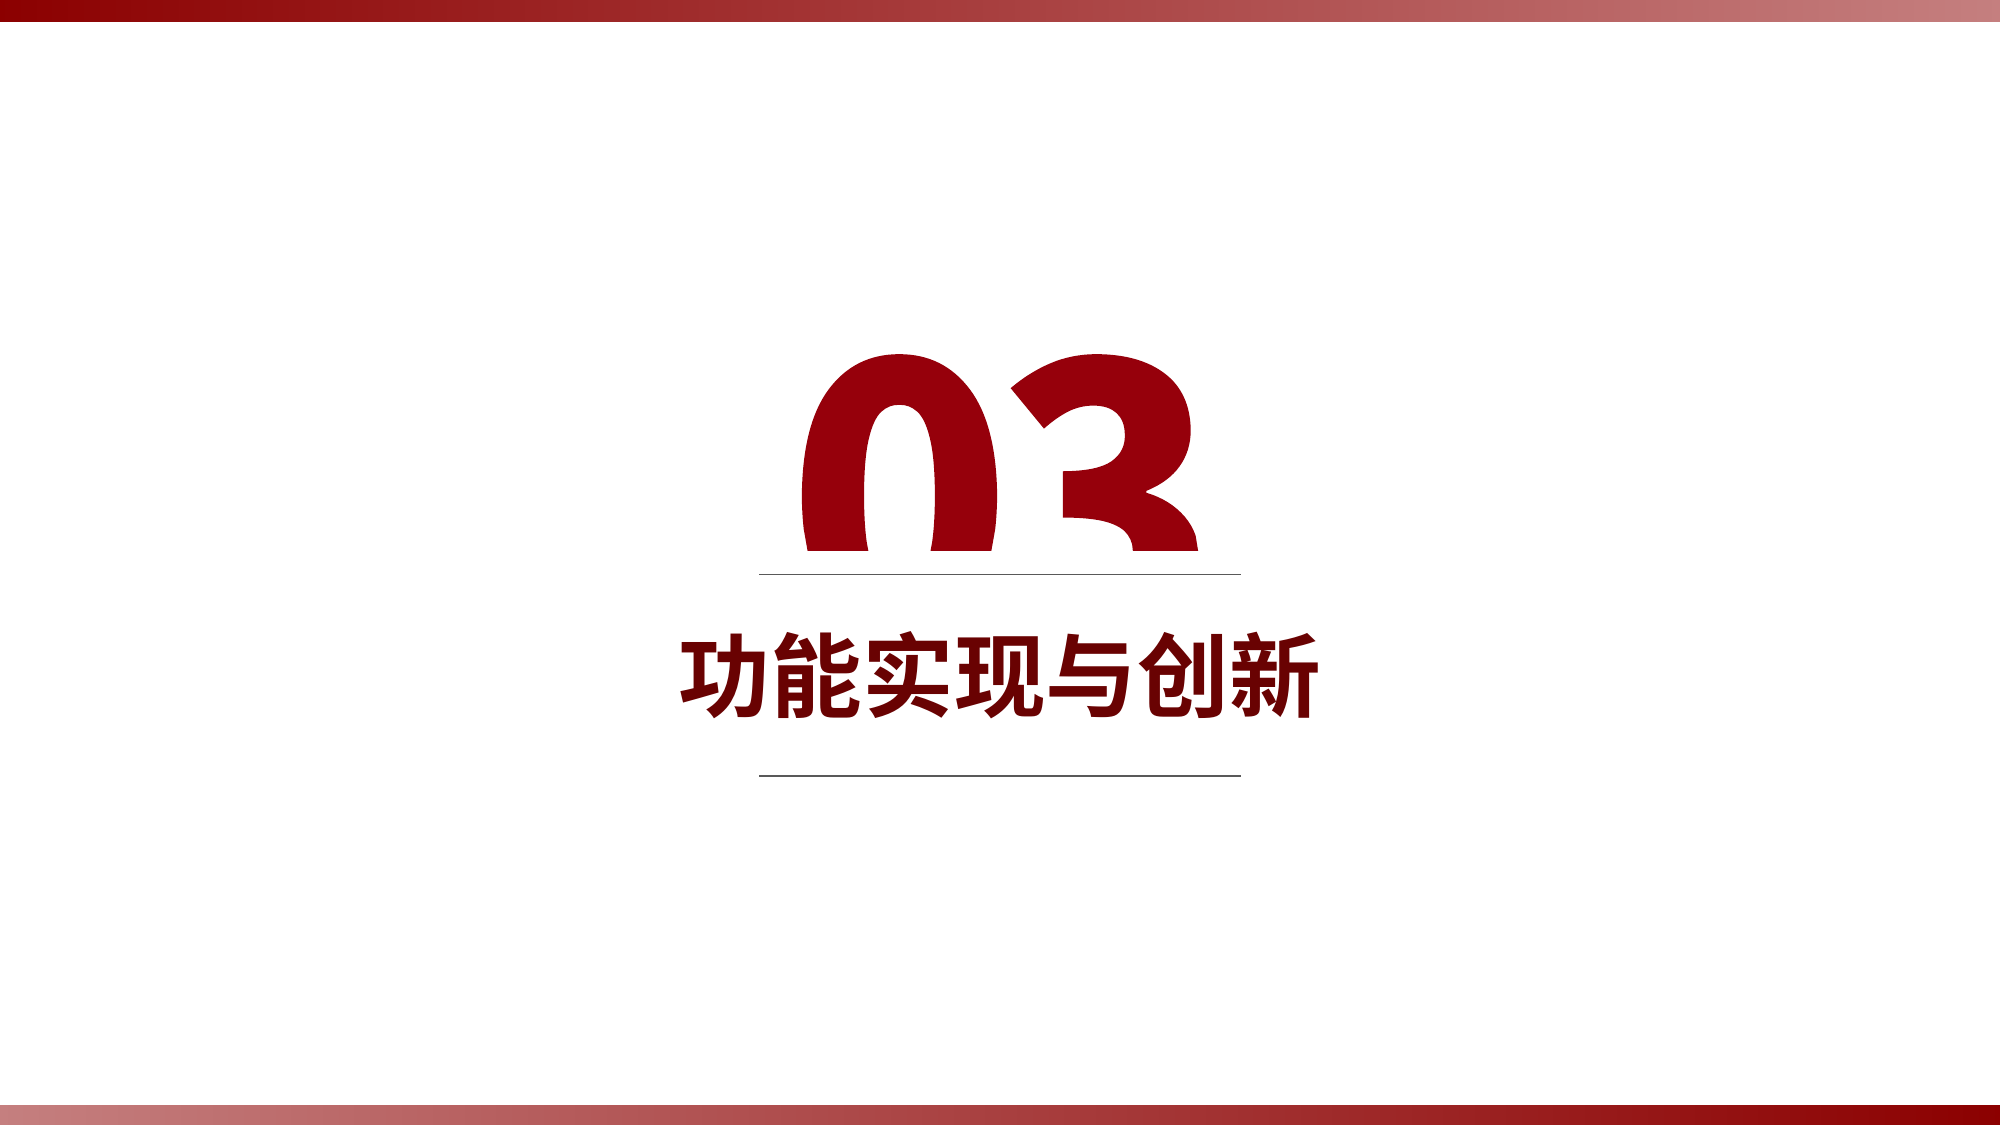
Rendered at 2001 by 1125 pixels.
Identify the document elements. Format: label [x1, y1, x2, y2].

text_box [660, 574, 1340, 777]
text_box [0, 1105, 2000, 1125]
text_box [801, 354, 1199, 551]
text_box [0, 0, 2000, 22]
